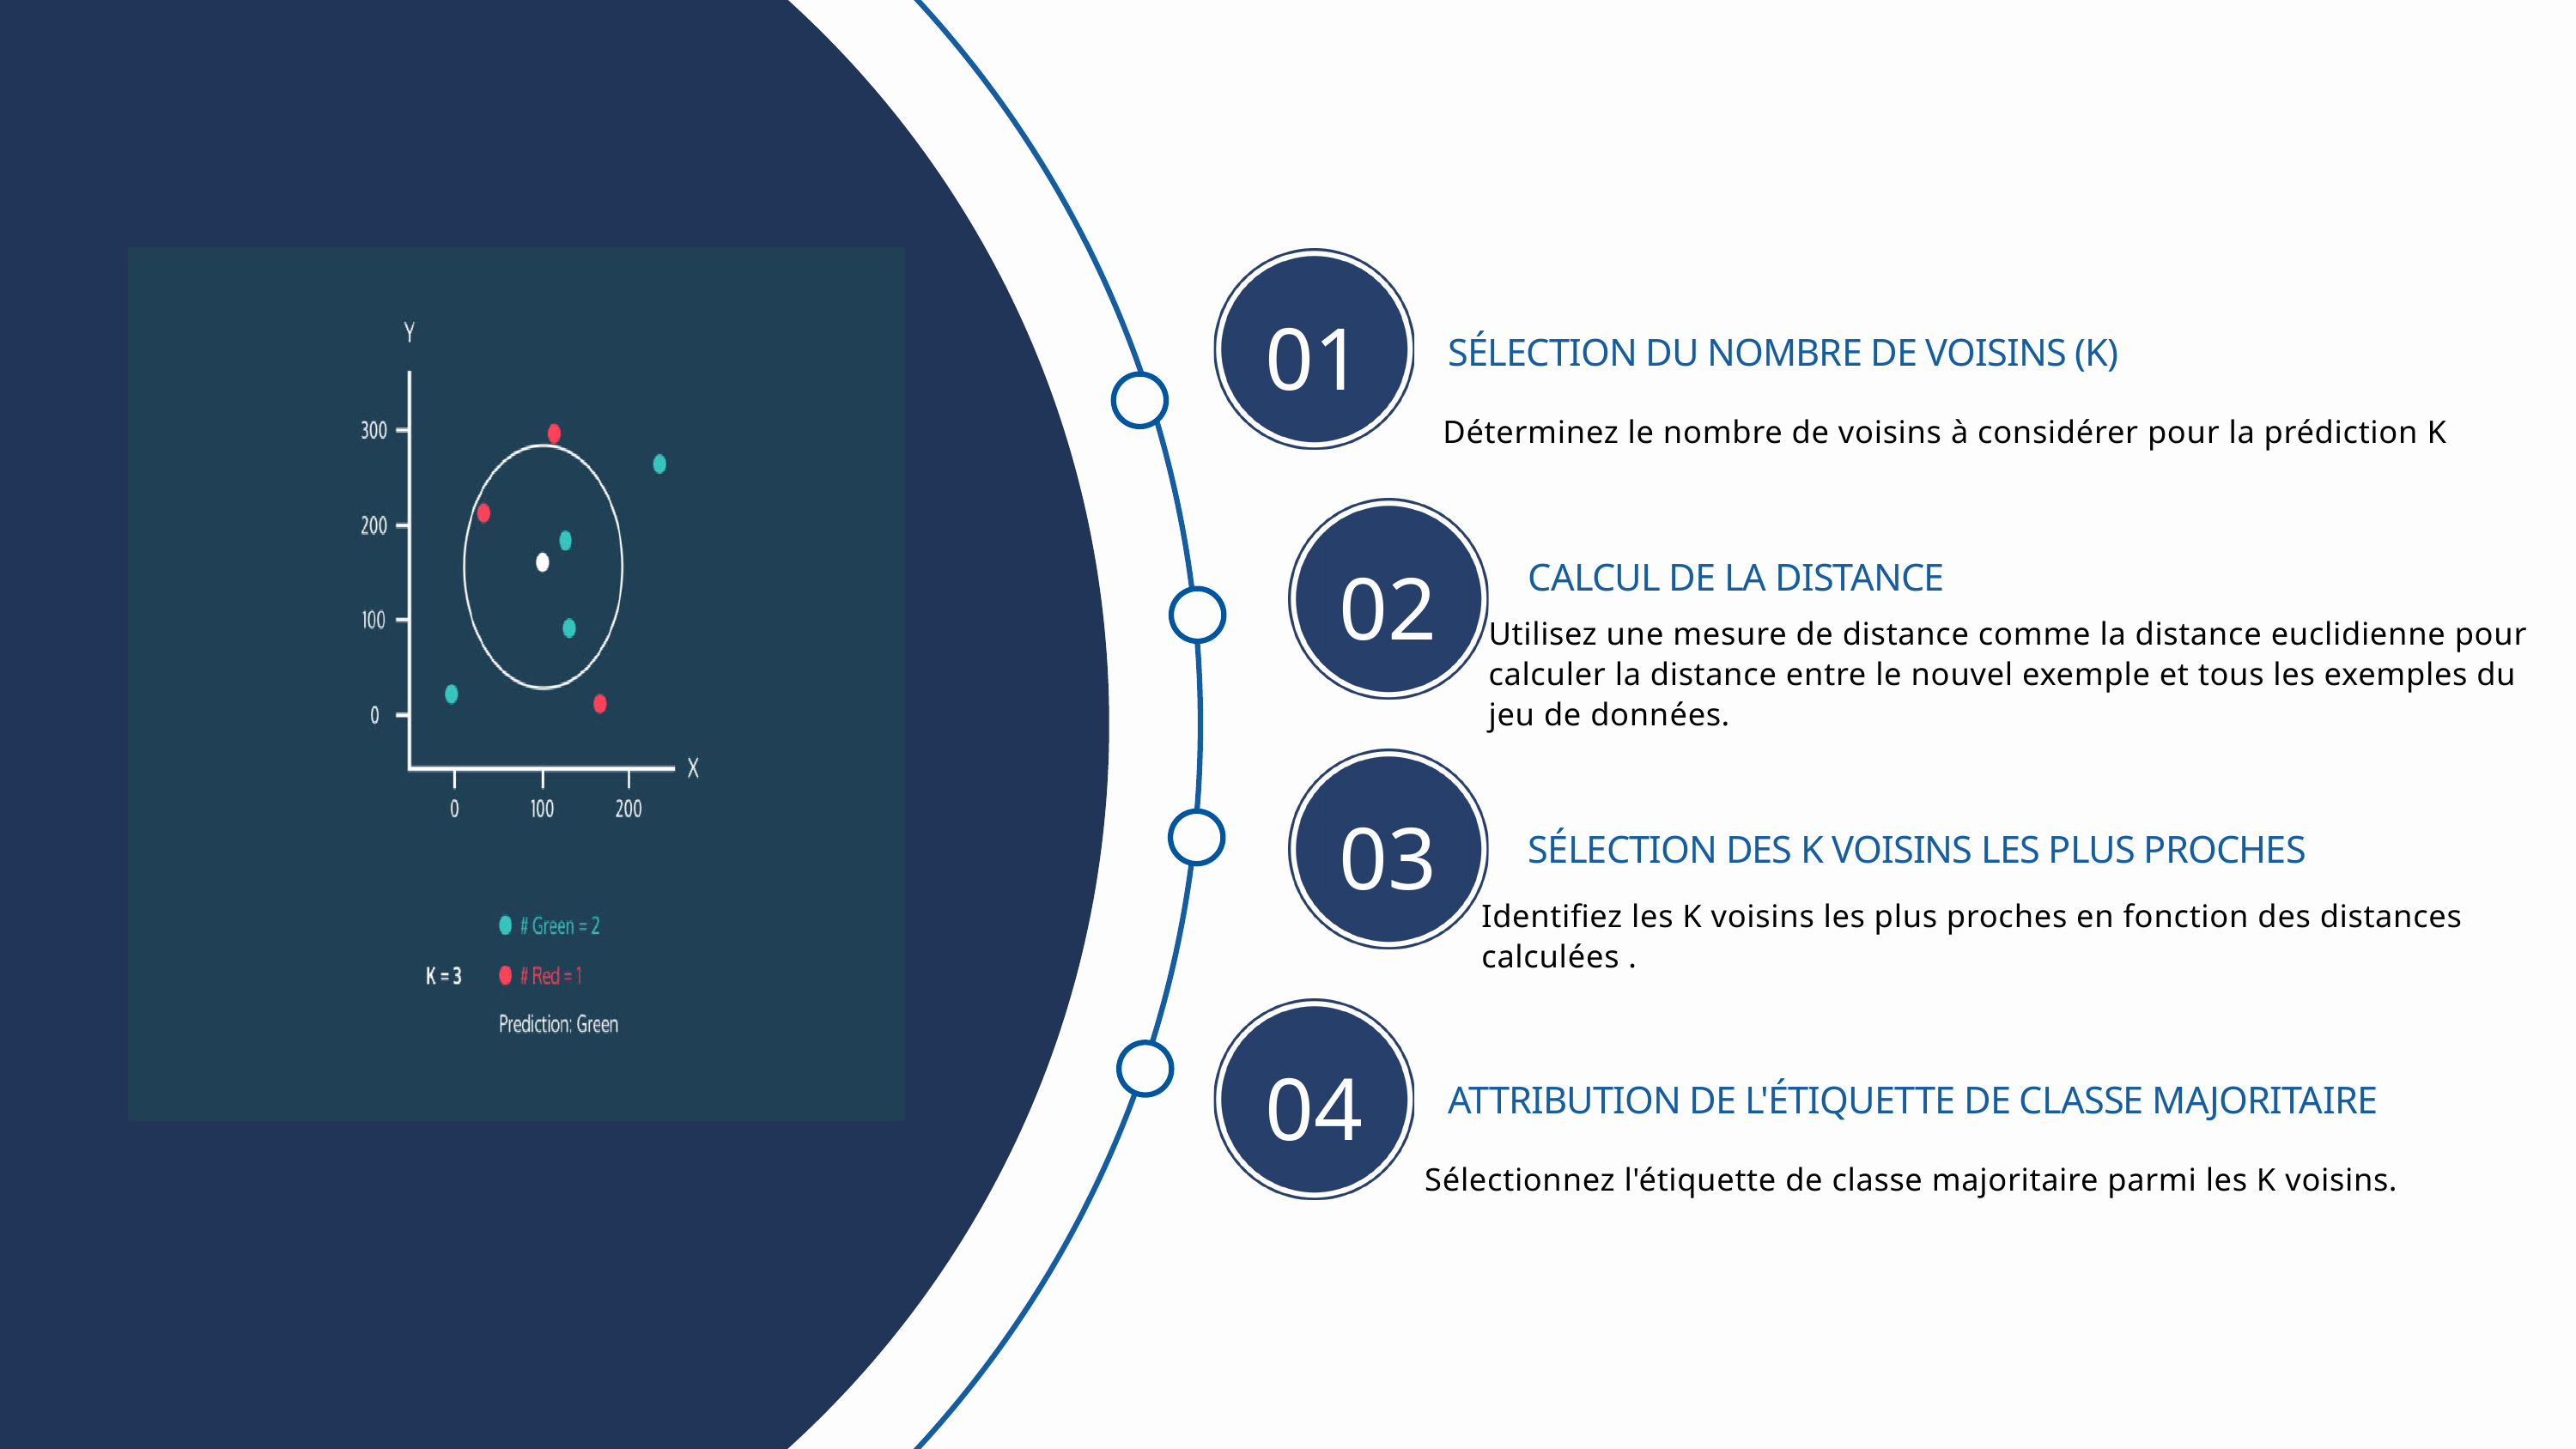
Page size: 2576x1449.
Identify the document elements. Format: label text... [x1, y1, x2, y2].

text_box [1116, 0, 1201, 1449]
text_box Identifiez les K voisins les plus proches en fonction des distances calculées . [1481, 893, 2524, 1015]
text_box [127, 246, 906, 1122]
text_box [1287, 749, 1489, 949]
text_box ATTRIBUTION DE L'ÉTIQUETTE DE CLASSE MAJORITAIRE [1448, 1069, 2471, 1121]
text_box 03 [1308, 787, 1468, 907]
text_box Utilisez une mesure de distance comme la distance euclidienne pour calculer la distance entre le nouvel exemple et tous les exemples du jeu de données. [1488, 610, 2530, 773]
text_box [1213, 248, 1415, 450]
text_box SÉLECTION DES K VOISINS LES PLUS PROCHES [1528, 817, 2342, 870]
text_box [1213, 998, 1415, 1200]
text_box [1287, 498, 1489, 700]
text_box 04 [1234, 1037, 1394, 1158]
text_box 02 [1308, 537, 1468, 658]
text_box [0, 0, 1109, 1449]
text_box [1113, 373, 1167, 427]
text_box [1118, 1042, 1172, 1095]
text_box 01 [1234, 287, 1394, 408]
text_box Déterminez le nombre de voisins à considérer pour la prédiction K [1408, 409, 2482, 450]
text_box CALCUL DE LA DISTANCE [1528, 546, 2342, 598]
text_box Sélectionnez l'étiquette de classe majoritaire parmi les K voisins. [1425, 1156, 2466, 1238]
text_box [1170, 810, 1224, 864]
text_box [1170, 588, 1224, 642]
text_box SÉLECTION DU NOMBRE DE VOISINS (K) [1448, 320, 2261, 373]
